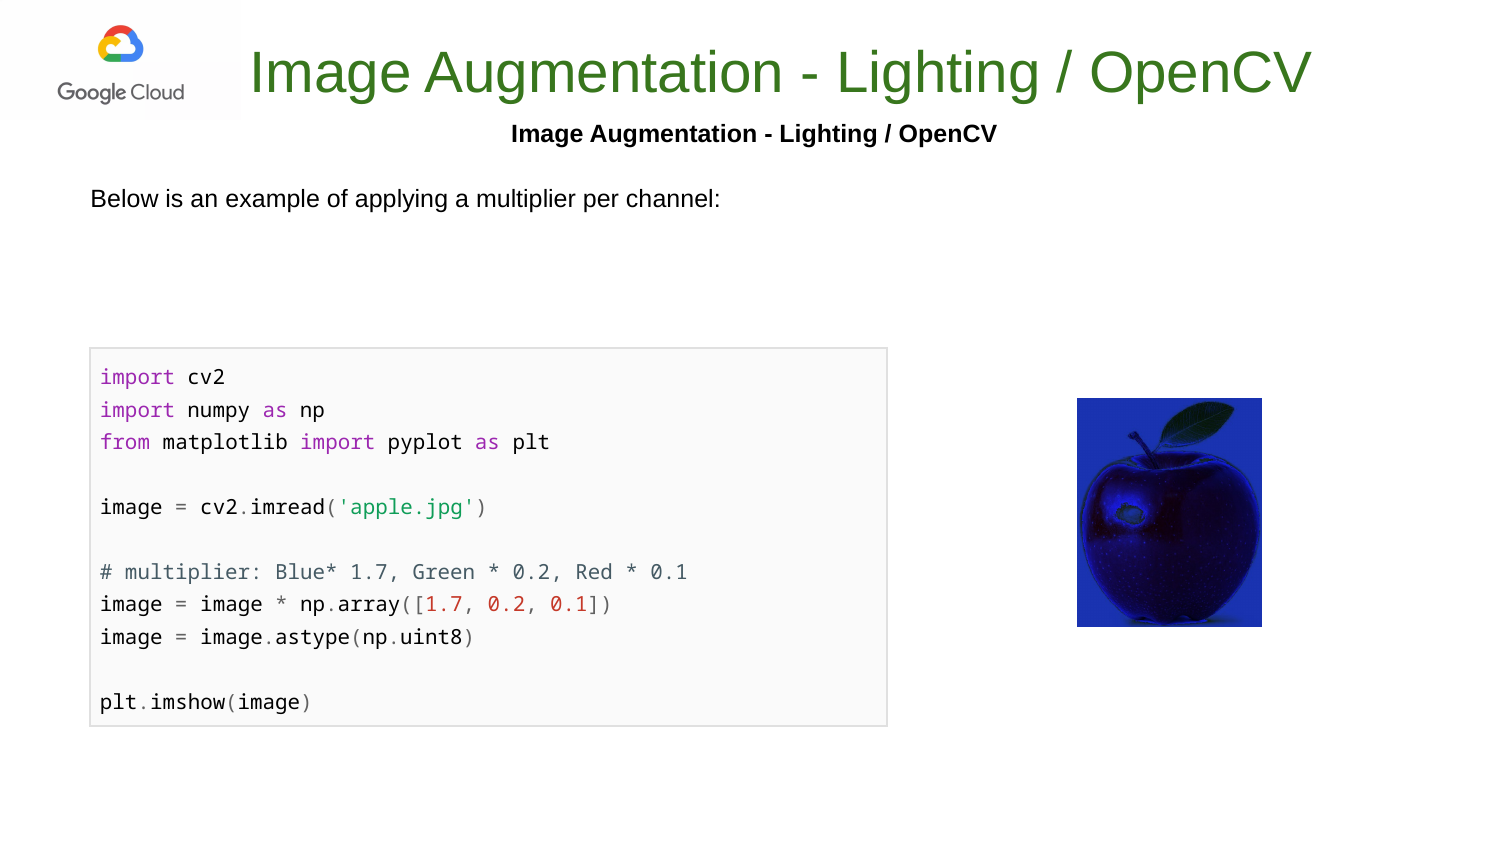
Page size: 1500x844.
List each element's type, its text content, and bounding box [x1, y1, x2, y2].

picture [1077, 398, 1263, 628]
picture [0, 0, 241, 121]
table_header import cv2 import numpy as np from matplotlib import pyplot as plt image = cv2.imread('apple.jpg') # multiplier: Blue* 1.7, Green * 0.2, Red * 0.1 image = image * np.array([1.7, 0.2, 0.1]) image = image.astype(np.uint8) plt.imshow(image) [91, 349, 886, 725]
subtitle Image Augmentation - Lighting / OpenCV [244, 19, 1481, 150]
text_box Image Augmentation - Lighting / OpenCV Below is an example of applying a multiplier per channel: [75, 97, 1435, 788]
